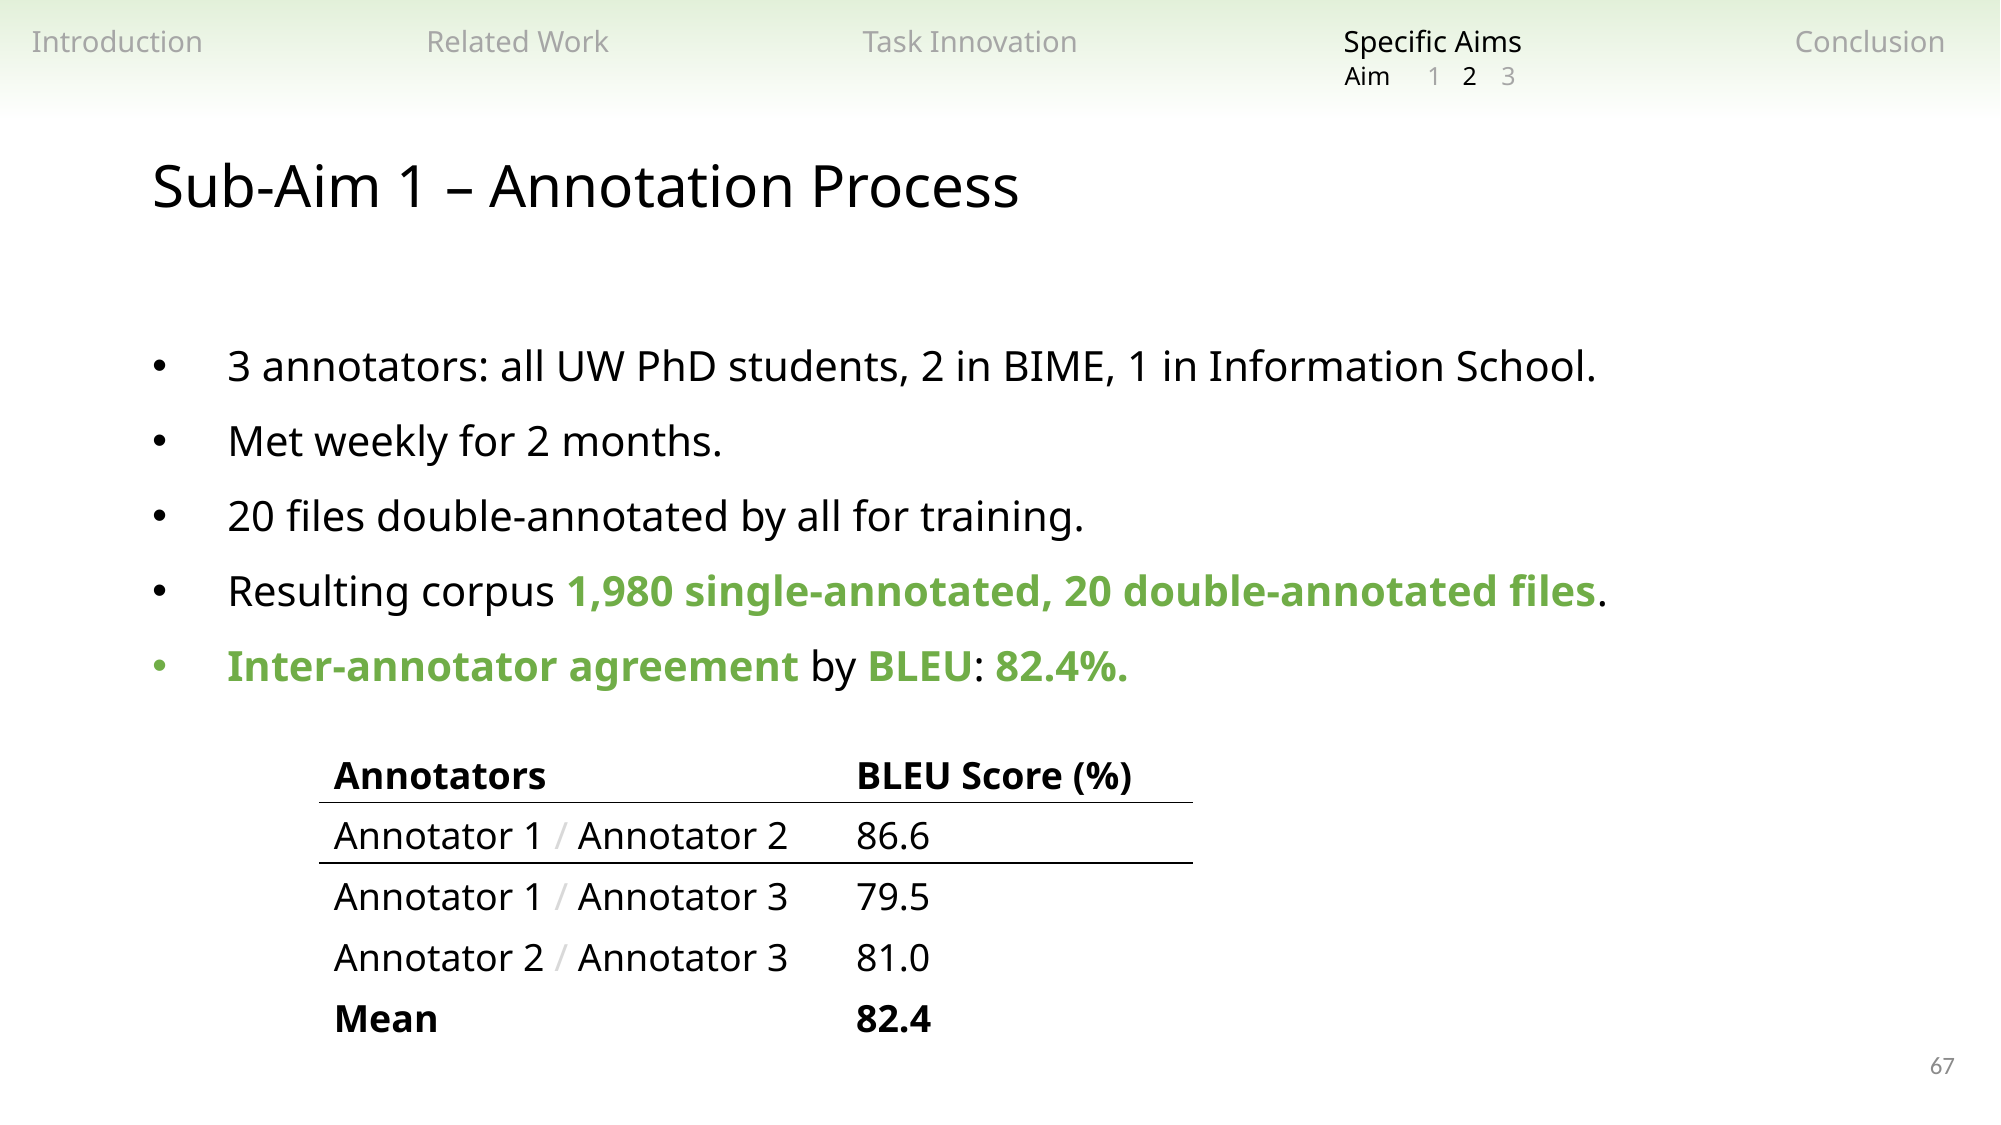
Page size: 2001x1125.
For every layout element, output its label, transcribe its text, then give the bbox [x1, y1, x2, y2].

table_cell 86.6 [841, 803, 1193, 862]
table_cell Annotator 1 / Annotator 3 [319, 864, 841, 924]
table_header BLEU Score (%) [841, 743, 1193, 802]
text_box 3 annotators: all UW PhD students, 2 in BIME, 1 in Information School. Met weekly for 2 months. 20 files double-annotated by all for training. Resulting corpus 1,980 single-annotated, 20 double-annotated files. Inter-annotator agreement by BLEU: 82.4%. [137, 332, 1750, 773]
table_cell 79.5 [841, 864, 1193, 924]
table_cell Annotator 1 / Annotator 2 [319, 803, 841, 862]
table_cell Annotator 2 / Annotator 3 [319, 924, 841, 985]
table_cell Mean [319, 985, 841, 1046]
text_box Sub-Aim 1 – Annotation Process [137, 141, 1058, 227]
table_cell 82.4 [841, 985, 1193, 1046]
table_header Annotators [319, 743, 841, 802]
slide_number 67 [1520, 1035, 1971, 1096]
table_cell 81.0 [841, 924, 1193, 985]
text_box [24, 15, 1958, 99]
